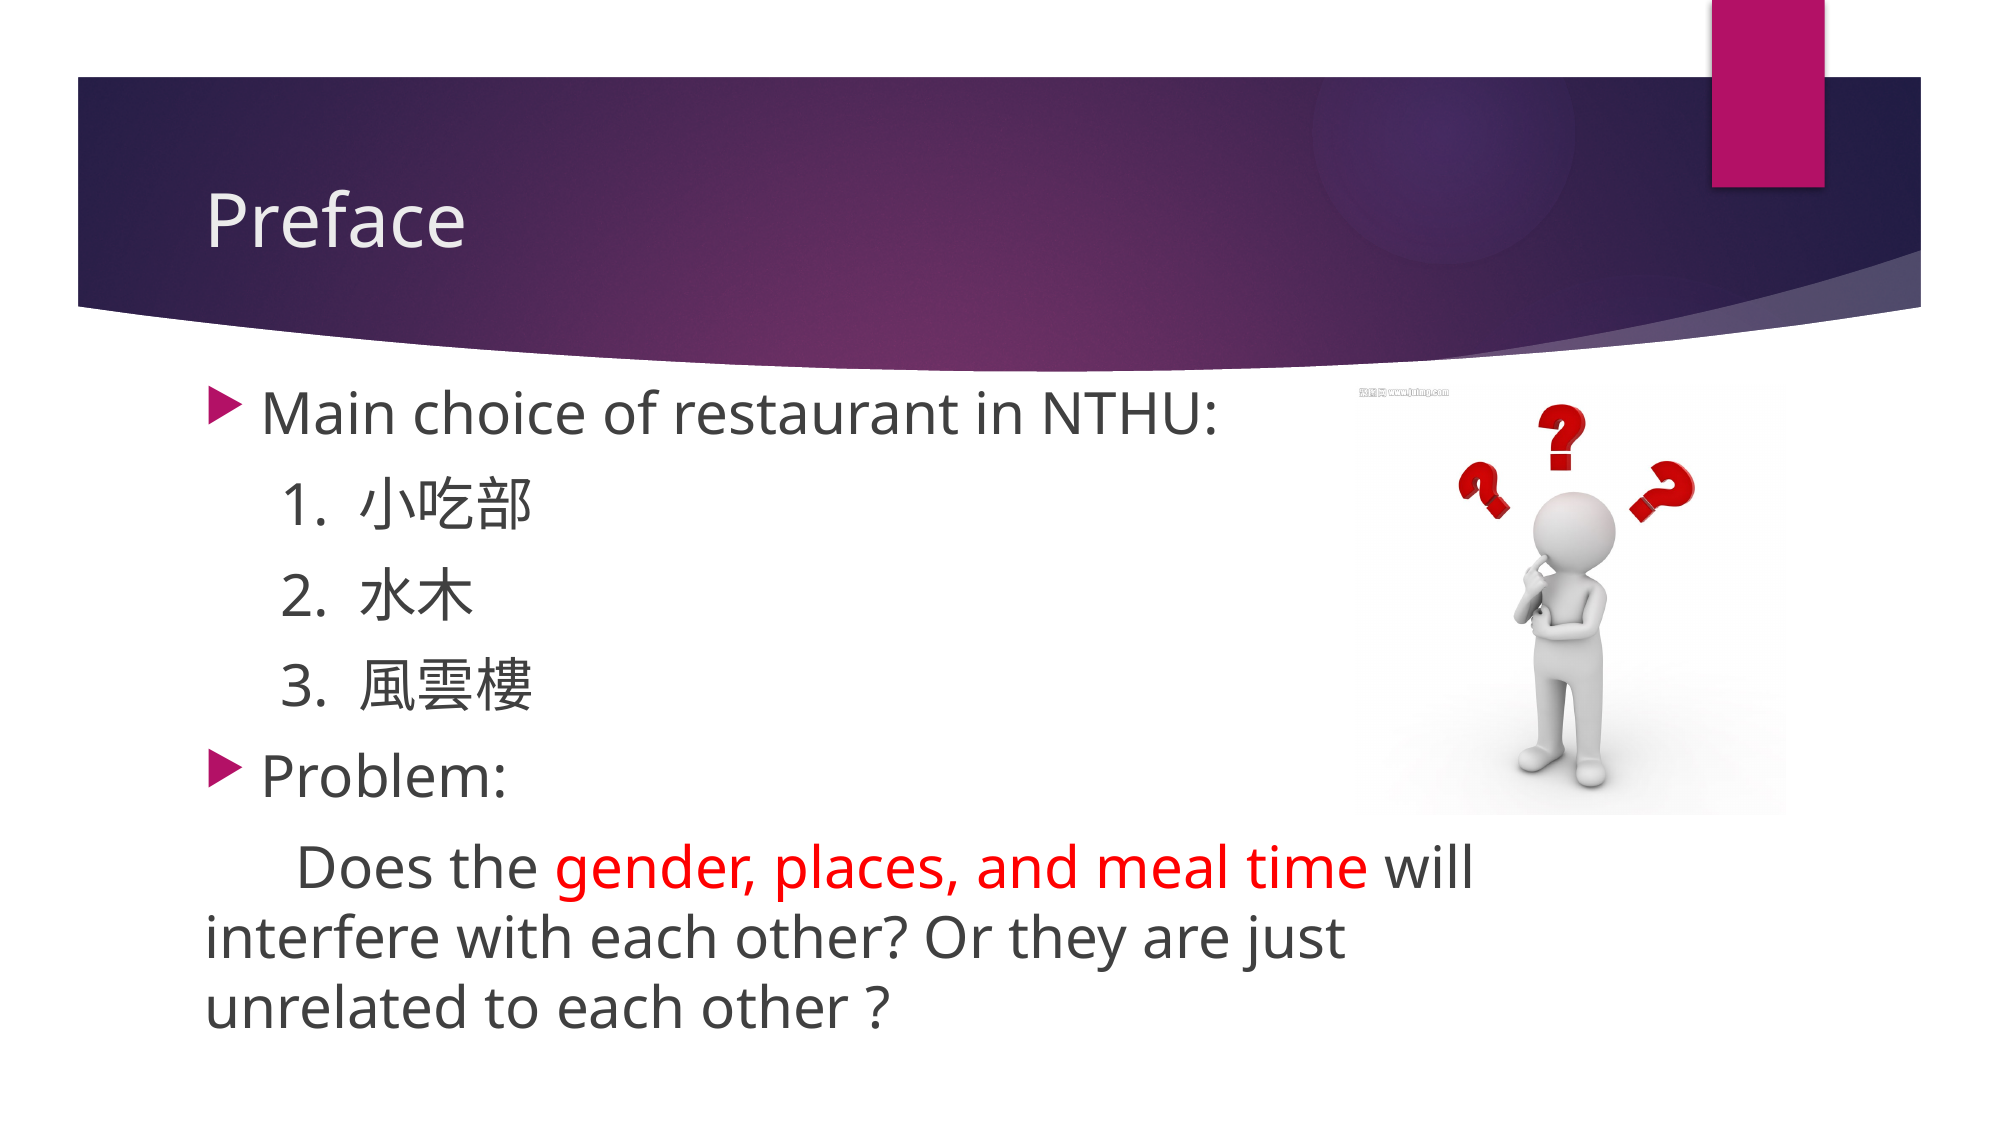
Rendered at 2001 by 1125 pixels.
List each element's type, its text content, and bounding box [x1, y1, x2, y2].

list Main choice of restaurant in NTHU: 1. 小吃部 2. 水木 3. 風雲樓 Problem: Does the gender, places, and meal time will interfere with each other? Or they are just unrelated to each other ? [189, 368, 1638, 929]
picture [1355, 384, 1786, 815]
title Preface [189, 159, 1627, 276]
